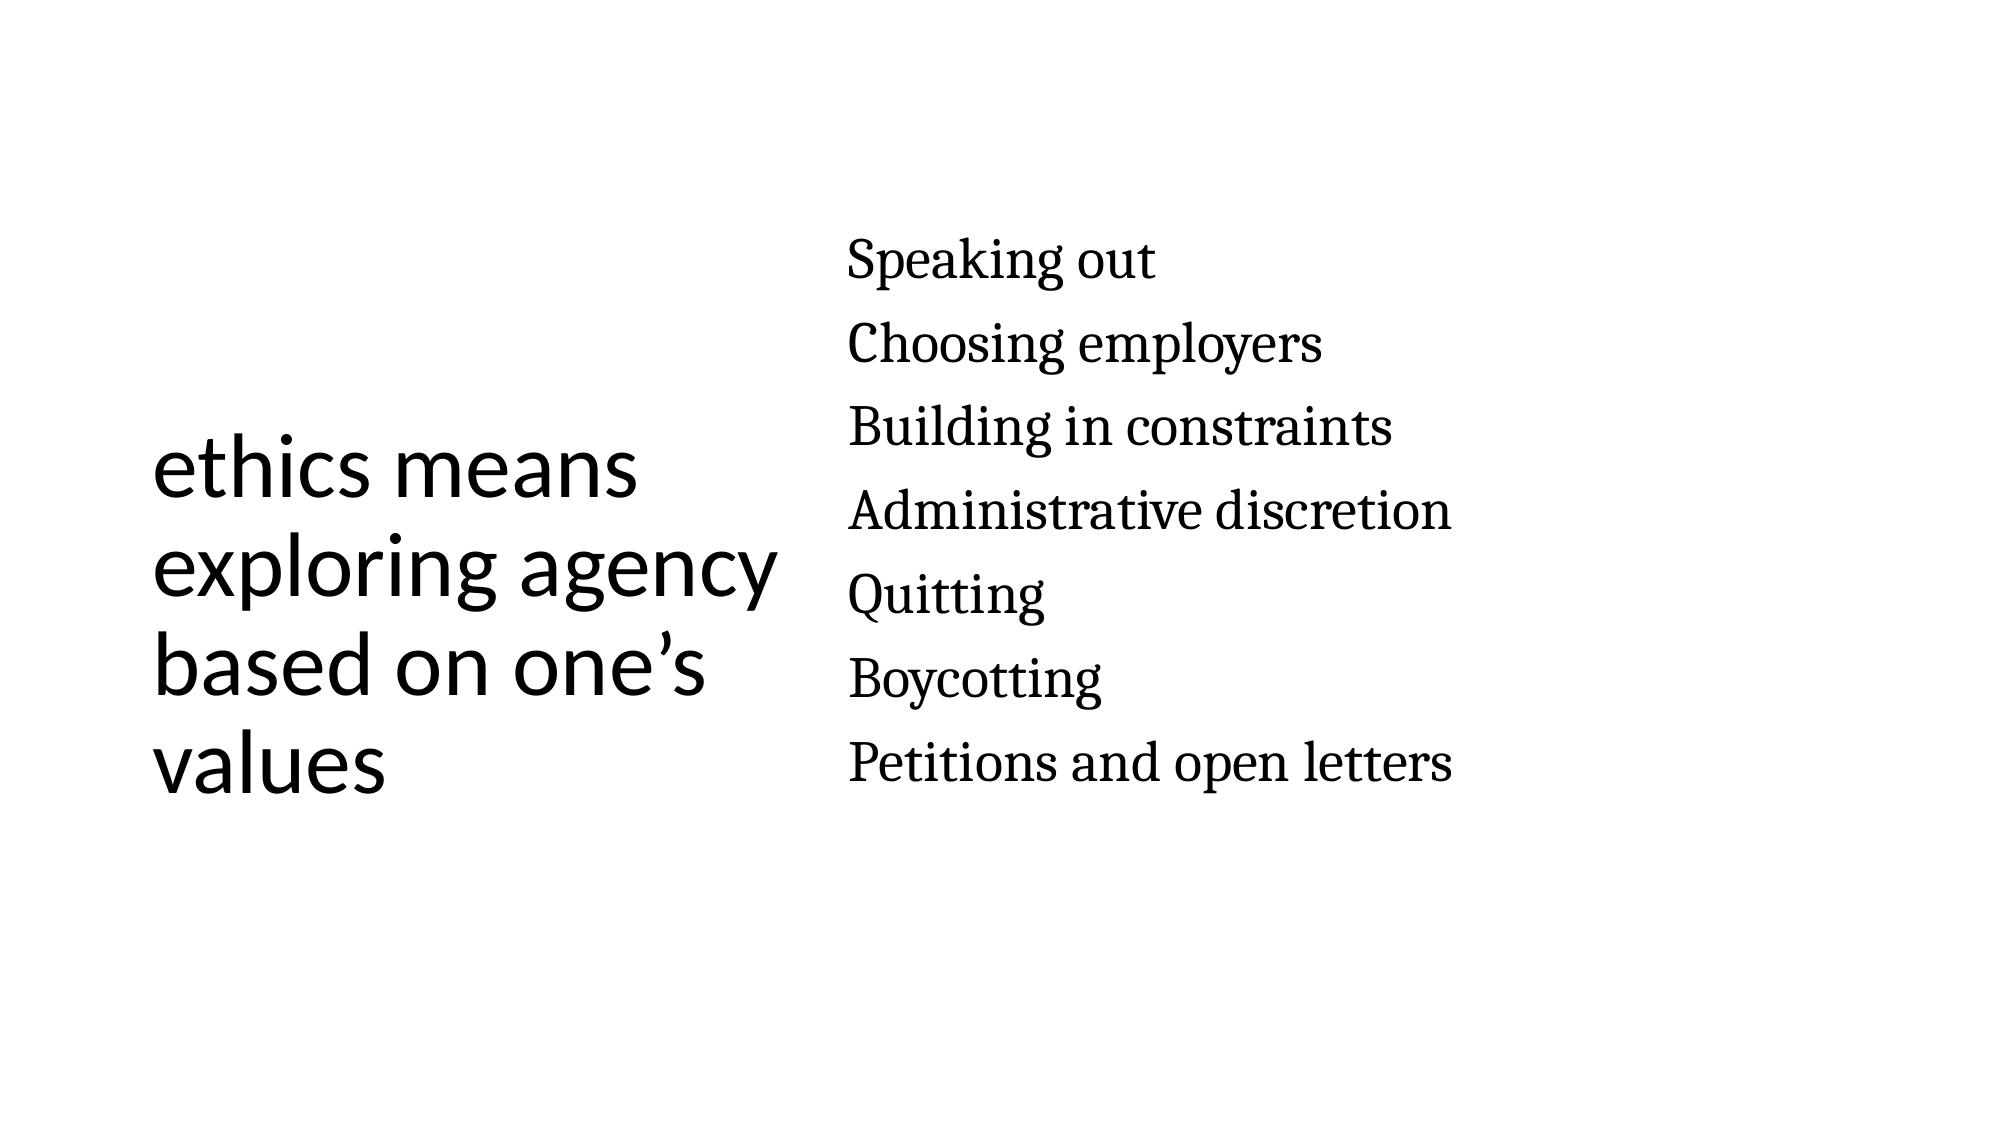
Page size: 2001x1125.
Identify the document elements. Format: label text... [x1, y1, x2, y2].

list Speaking out Choosing employers Building in constraints Administrative discretion Quitting Boycotting Petitions and open letters [833, 220, 1863, 935]
title ethics means exploring agency based on one’s values [137, 190, 834, 843]
